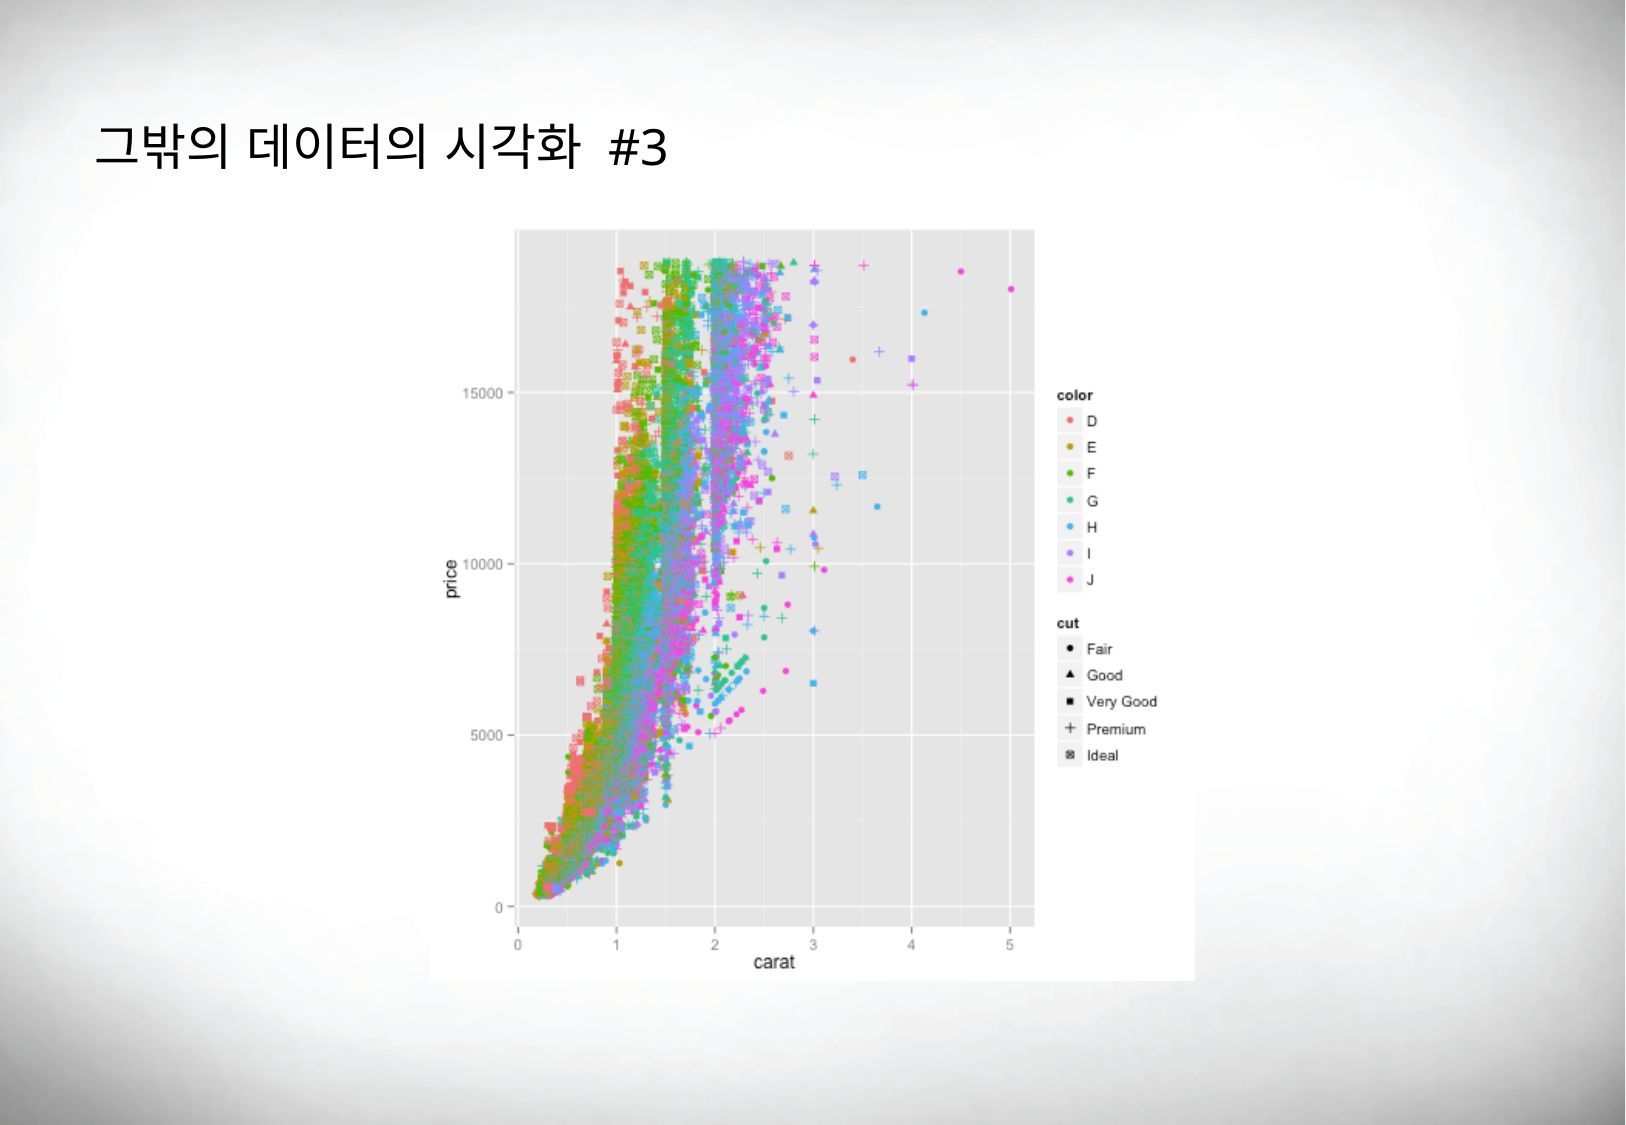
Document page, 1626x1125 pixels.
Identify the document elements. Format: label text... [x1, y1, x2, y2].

text_box 그밖의 데이터의 시각화 #3 [79, 108, 684, 183]
picture [0, 0, 1626, 1125]
